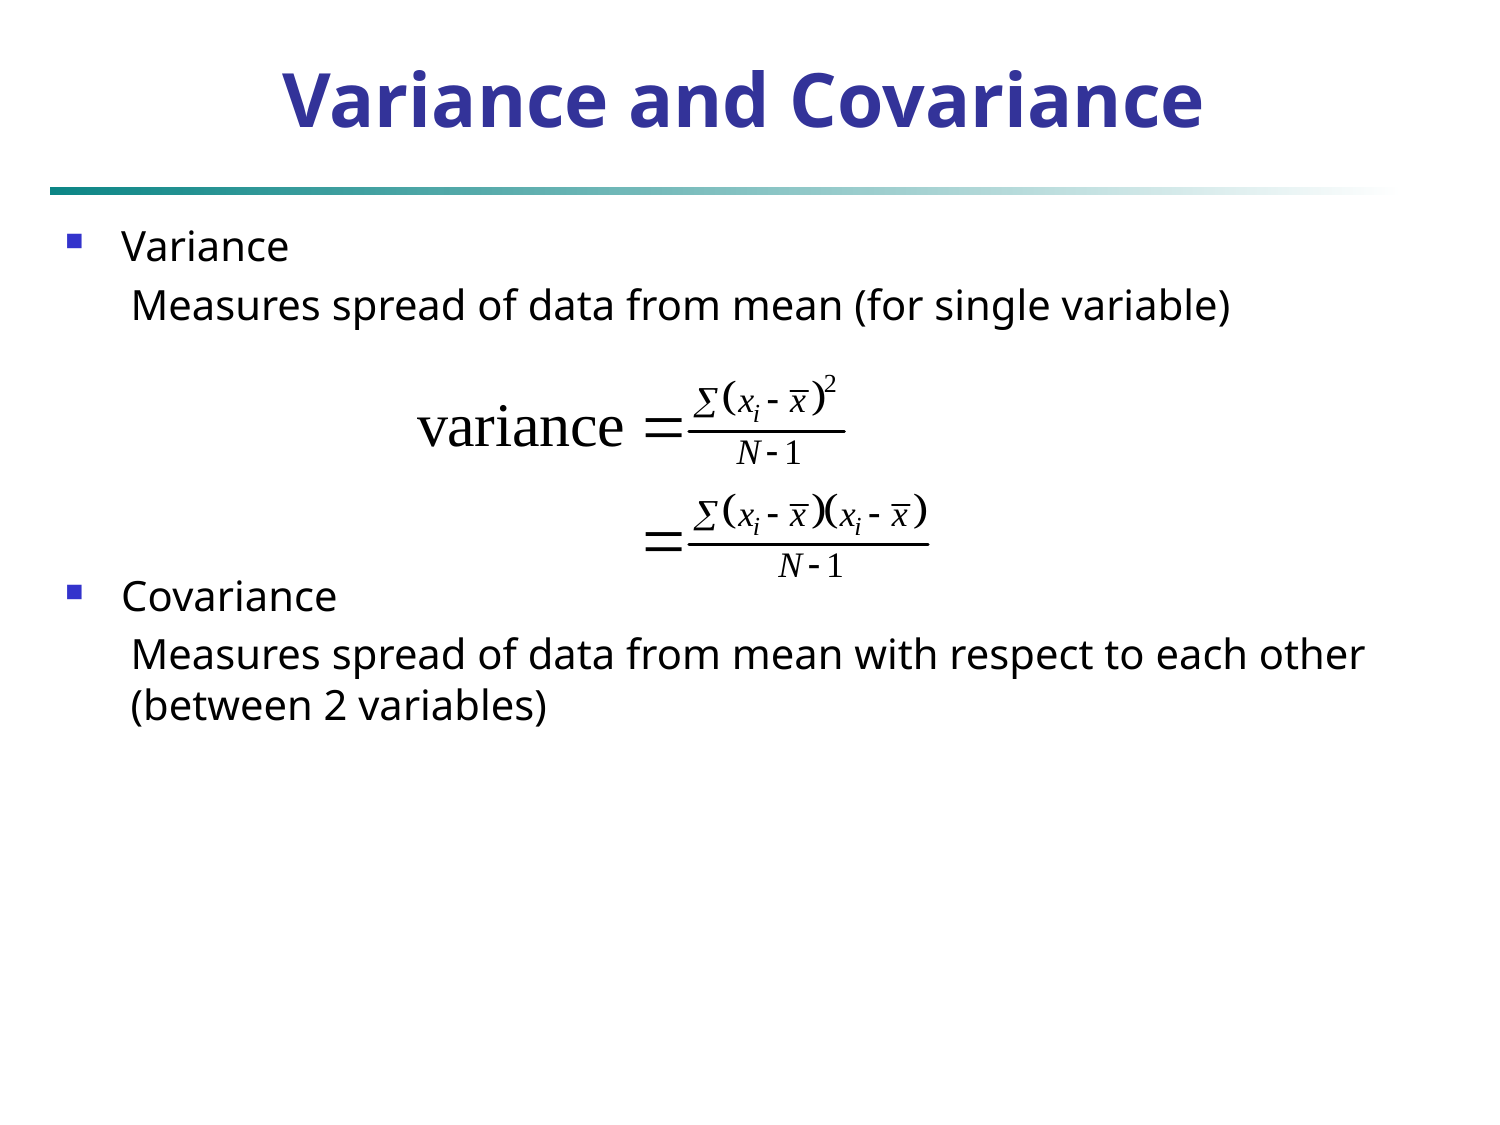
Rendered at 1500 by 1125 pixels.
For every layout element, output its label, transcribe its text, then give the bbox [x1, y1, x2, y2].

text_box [407, 361, 940, 590]
title Variance and Covariance [24, 50, 1463, 150]
